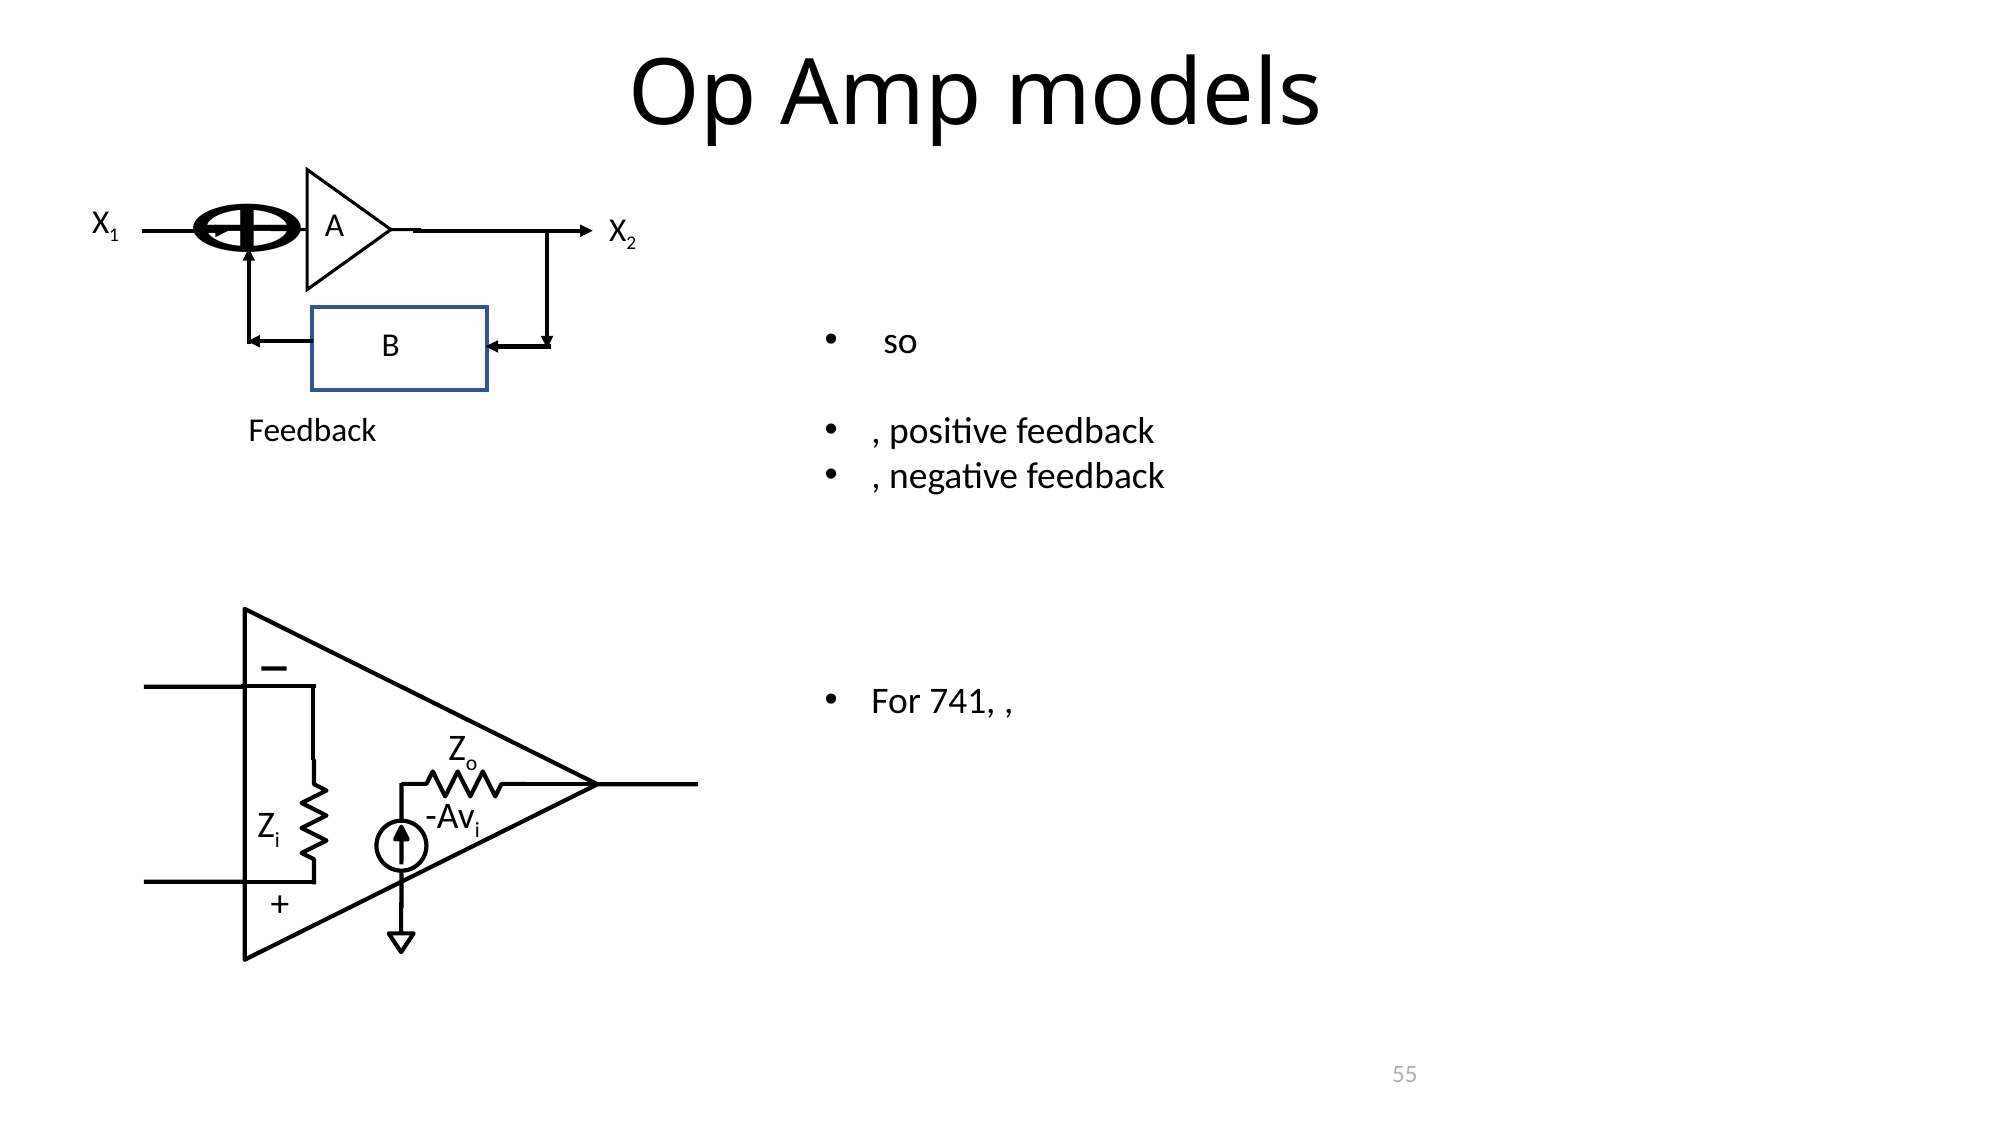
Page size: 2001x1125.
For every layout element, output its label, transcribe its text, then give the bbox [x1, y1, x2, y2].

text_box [143, 608, 699, 960]
slide_number 55 [1074, 738, 1425, 1125]
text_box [77, 169, 659, 456]
text_box Op Amp models [30, 25, 1922, 151]
